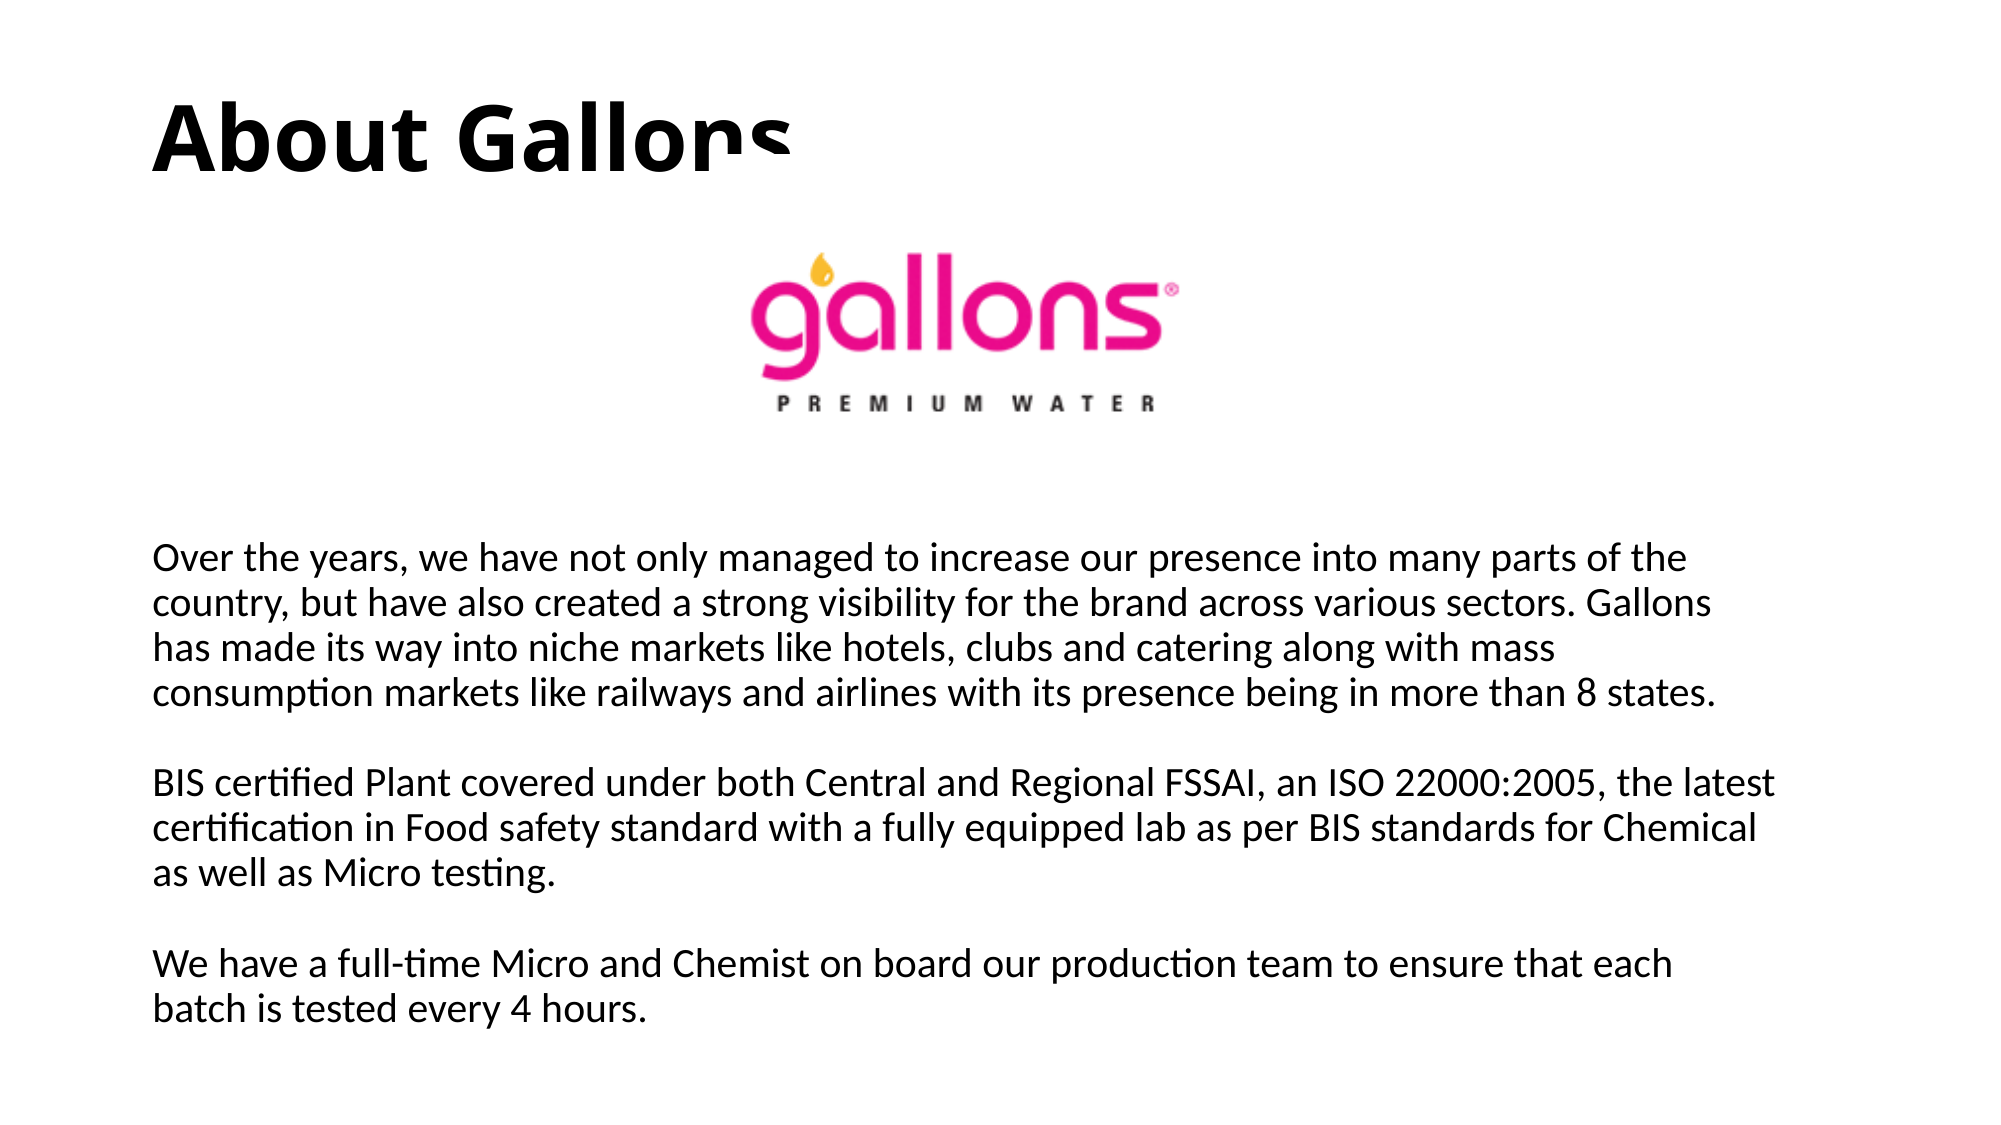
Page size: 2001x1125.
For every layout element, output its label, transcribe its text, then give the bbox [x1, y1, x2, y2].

list Over the years, we have not only managed to increase our presence into many parts of the country, but have also created a strong visibility for the brand across various sectors. Gallons has made its way into niche markets like hotels, clubs and catering along with mass consumption markets like railways and airlines with its presence being in more than 8 states. BIS certified Plant covered under both Central and Regional FSSAI, an ISO 22000:2005, the latest certification in Food safety standard with a fully equipped lab as per BIS standards for Chemical as well as Micro testing. We have a full-time Micro and Chemist on board our production team to ensure that each batch is tested every 4 hours. [137, 528, 1794, 1092]
picture [712, 154, 1219, 513]
title About Gallons [137, 33, 1863, 251]
